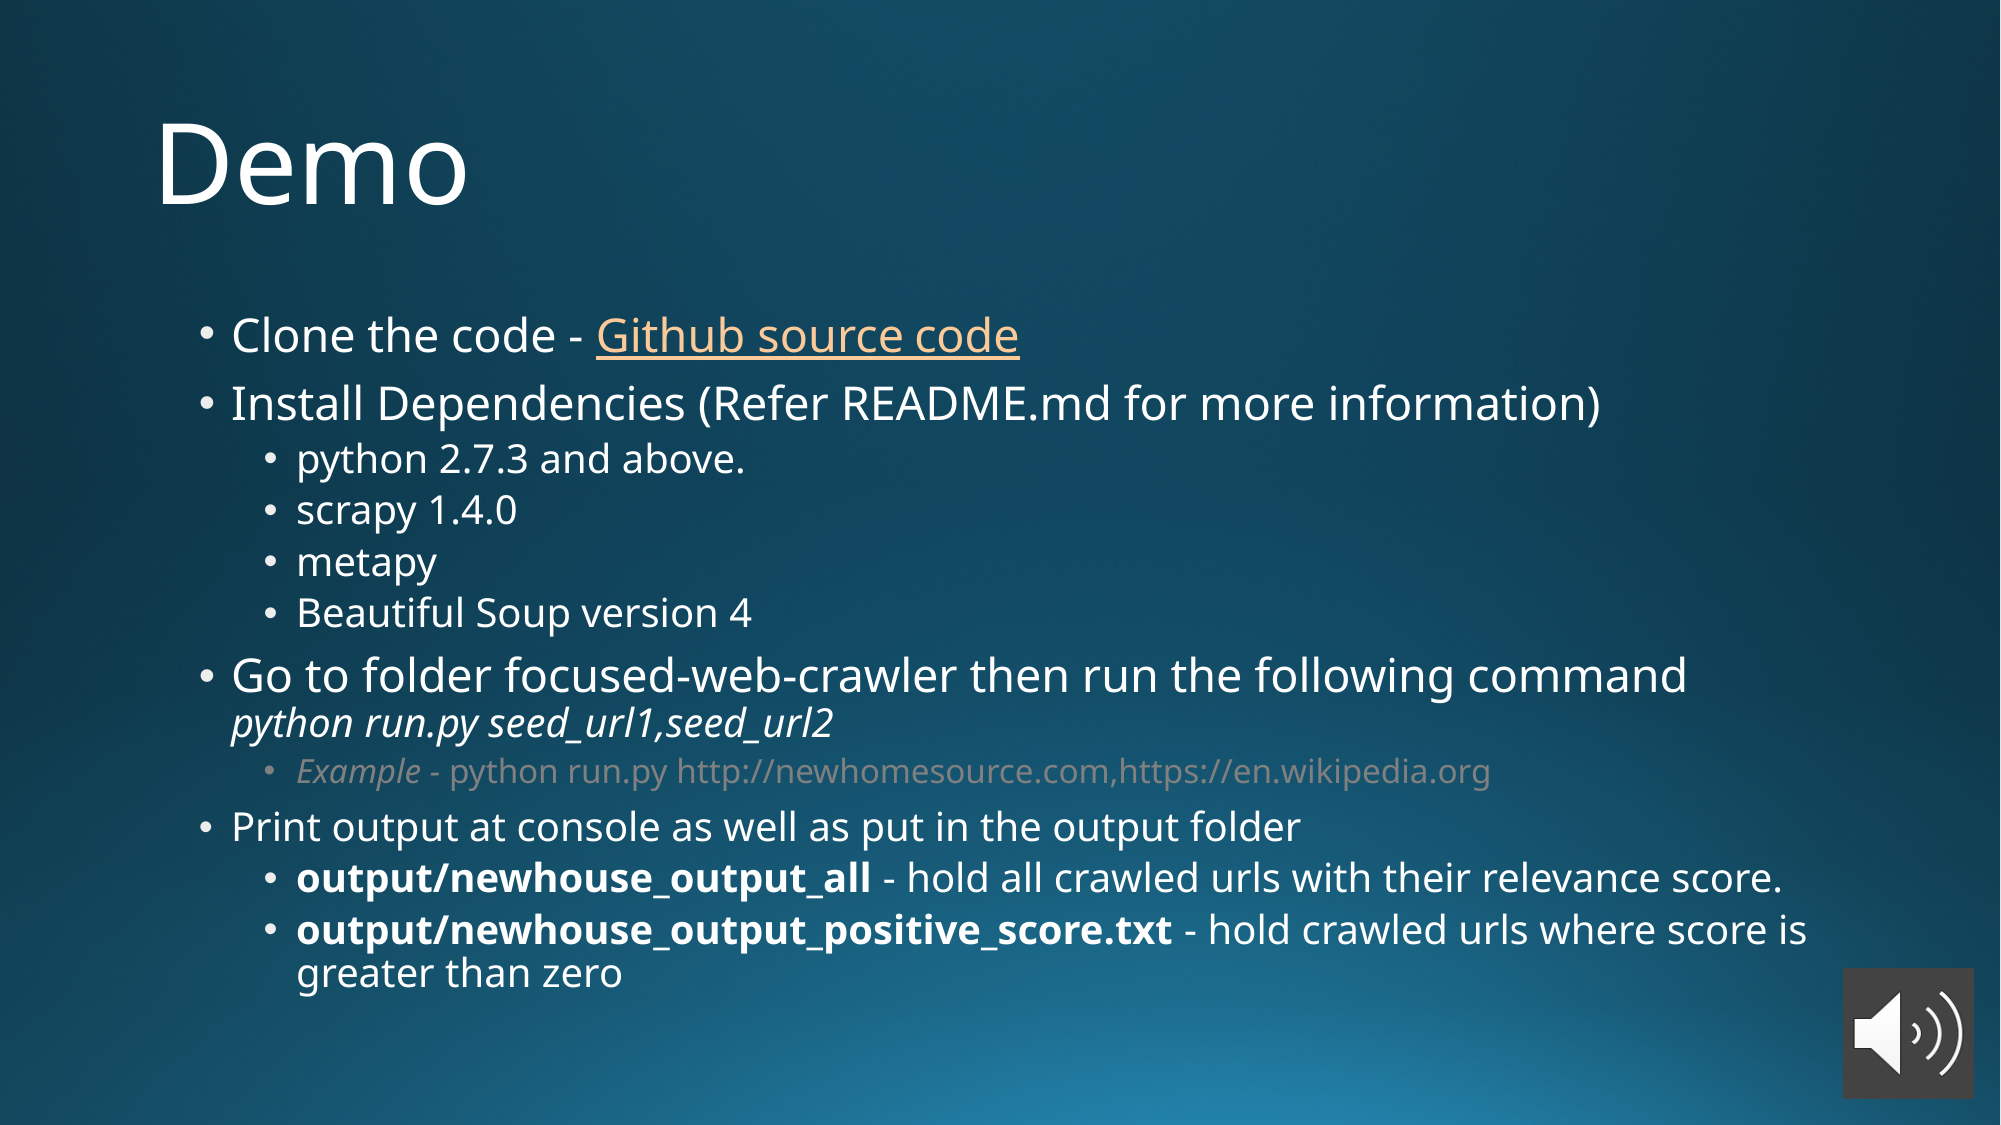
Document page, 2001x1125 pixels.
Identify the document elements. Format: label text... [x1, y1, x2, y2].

list Clone the code - Github source code Install Dependencies (Refer README.md for more information) python 2.7.3 and above. scrapy 1.4.0 metapy Beautiful Soup version 4 Go to folder focused-web-crawler then run the following command python run.py seed_url1,seed_url2 Example - python run.py http://newhomesource.com,https://en.wikipedia.org Print output at console as well as put in the output folder output/newhouse_output_all - hold all crawled urls with their relevance score. output/newhouse_output_positive_score.txt - hold crawled urls where score is greater than zero [183, 299, 1863, 1014]
picture [0, 0, 2001, 1125]
title Demo [137, 59, 1863, 278]
